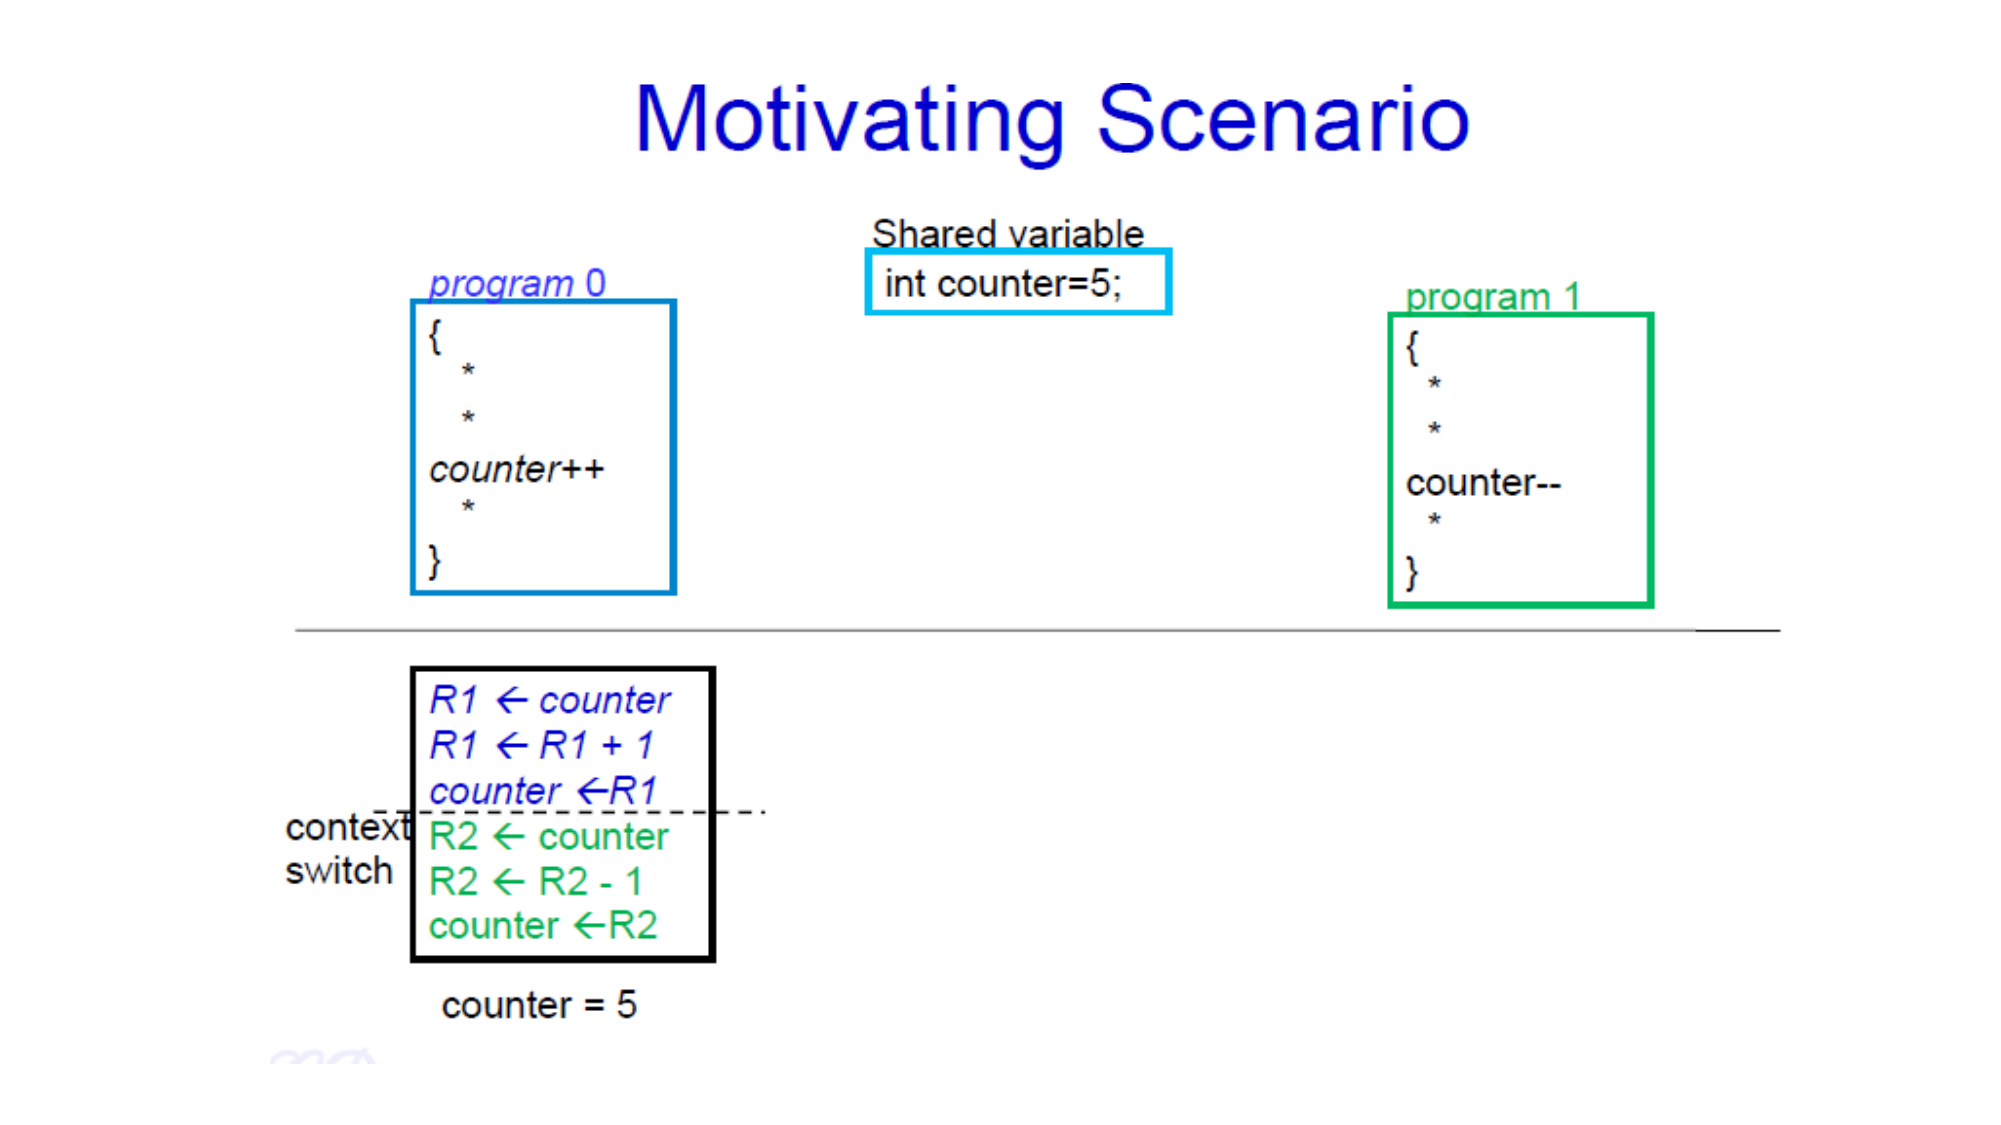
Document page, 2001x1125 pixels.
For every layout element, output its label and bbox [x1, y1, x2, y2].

text_box [269, 83, 1792, 1064]
